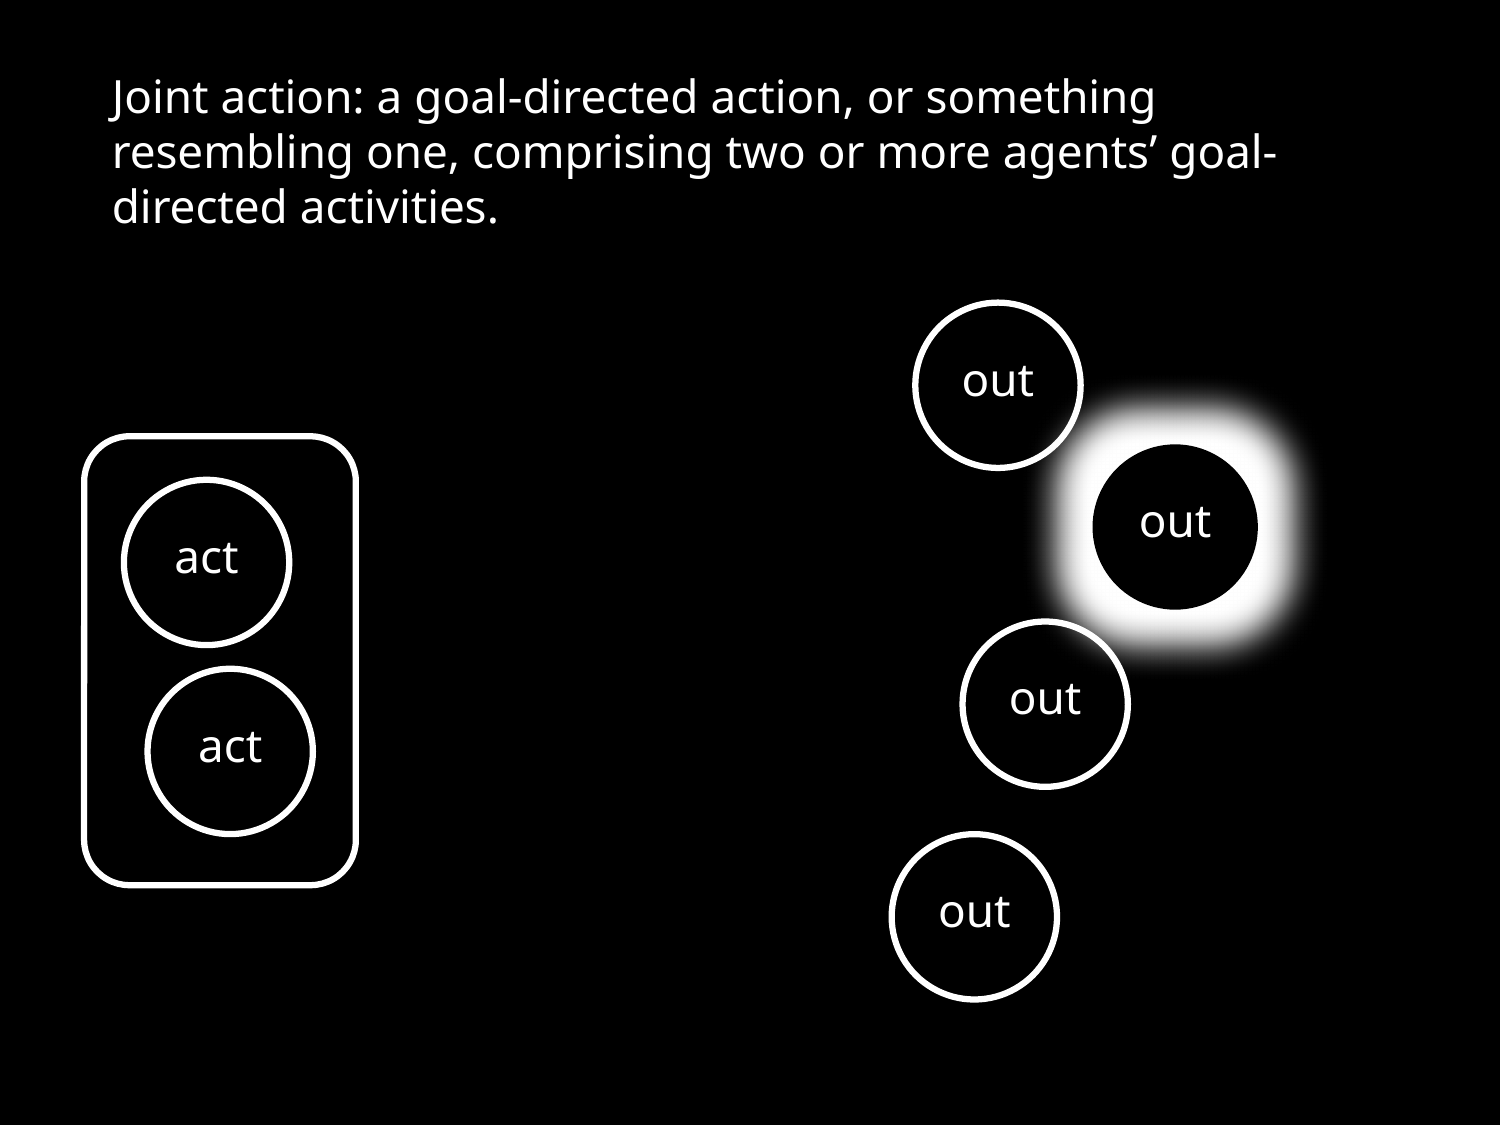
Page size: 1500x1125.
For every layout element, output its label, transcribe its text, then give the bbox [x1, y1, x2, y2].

text_box out [962, 621, 1128, 787]
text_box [1037, 403, 1079, 459]
text_box out [891, 834, 1058, 1000]
text_box act [147, 668, 313, 835]
text_box act [123, 479, 290, 646]
text_box Joint action: a goal-directed action, or something resembling one, comprising two or more agents’ goal-directed activities. [97, 60, 1376, 241]
text_box out [1092, 444, 1258, 610]
text_box out [915, 302, 1081, 468]
text_box [84, 436, 356, 886]
